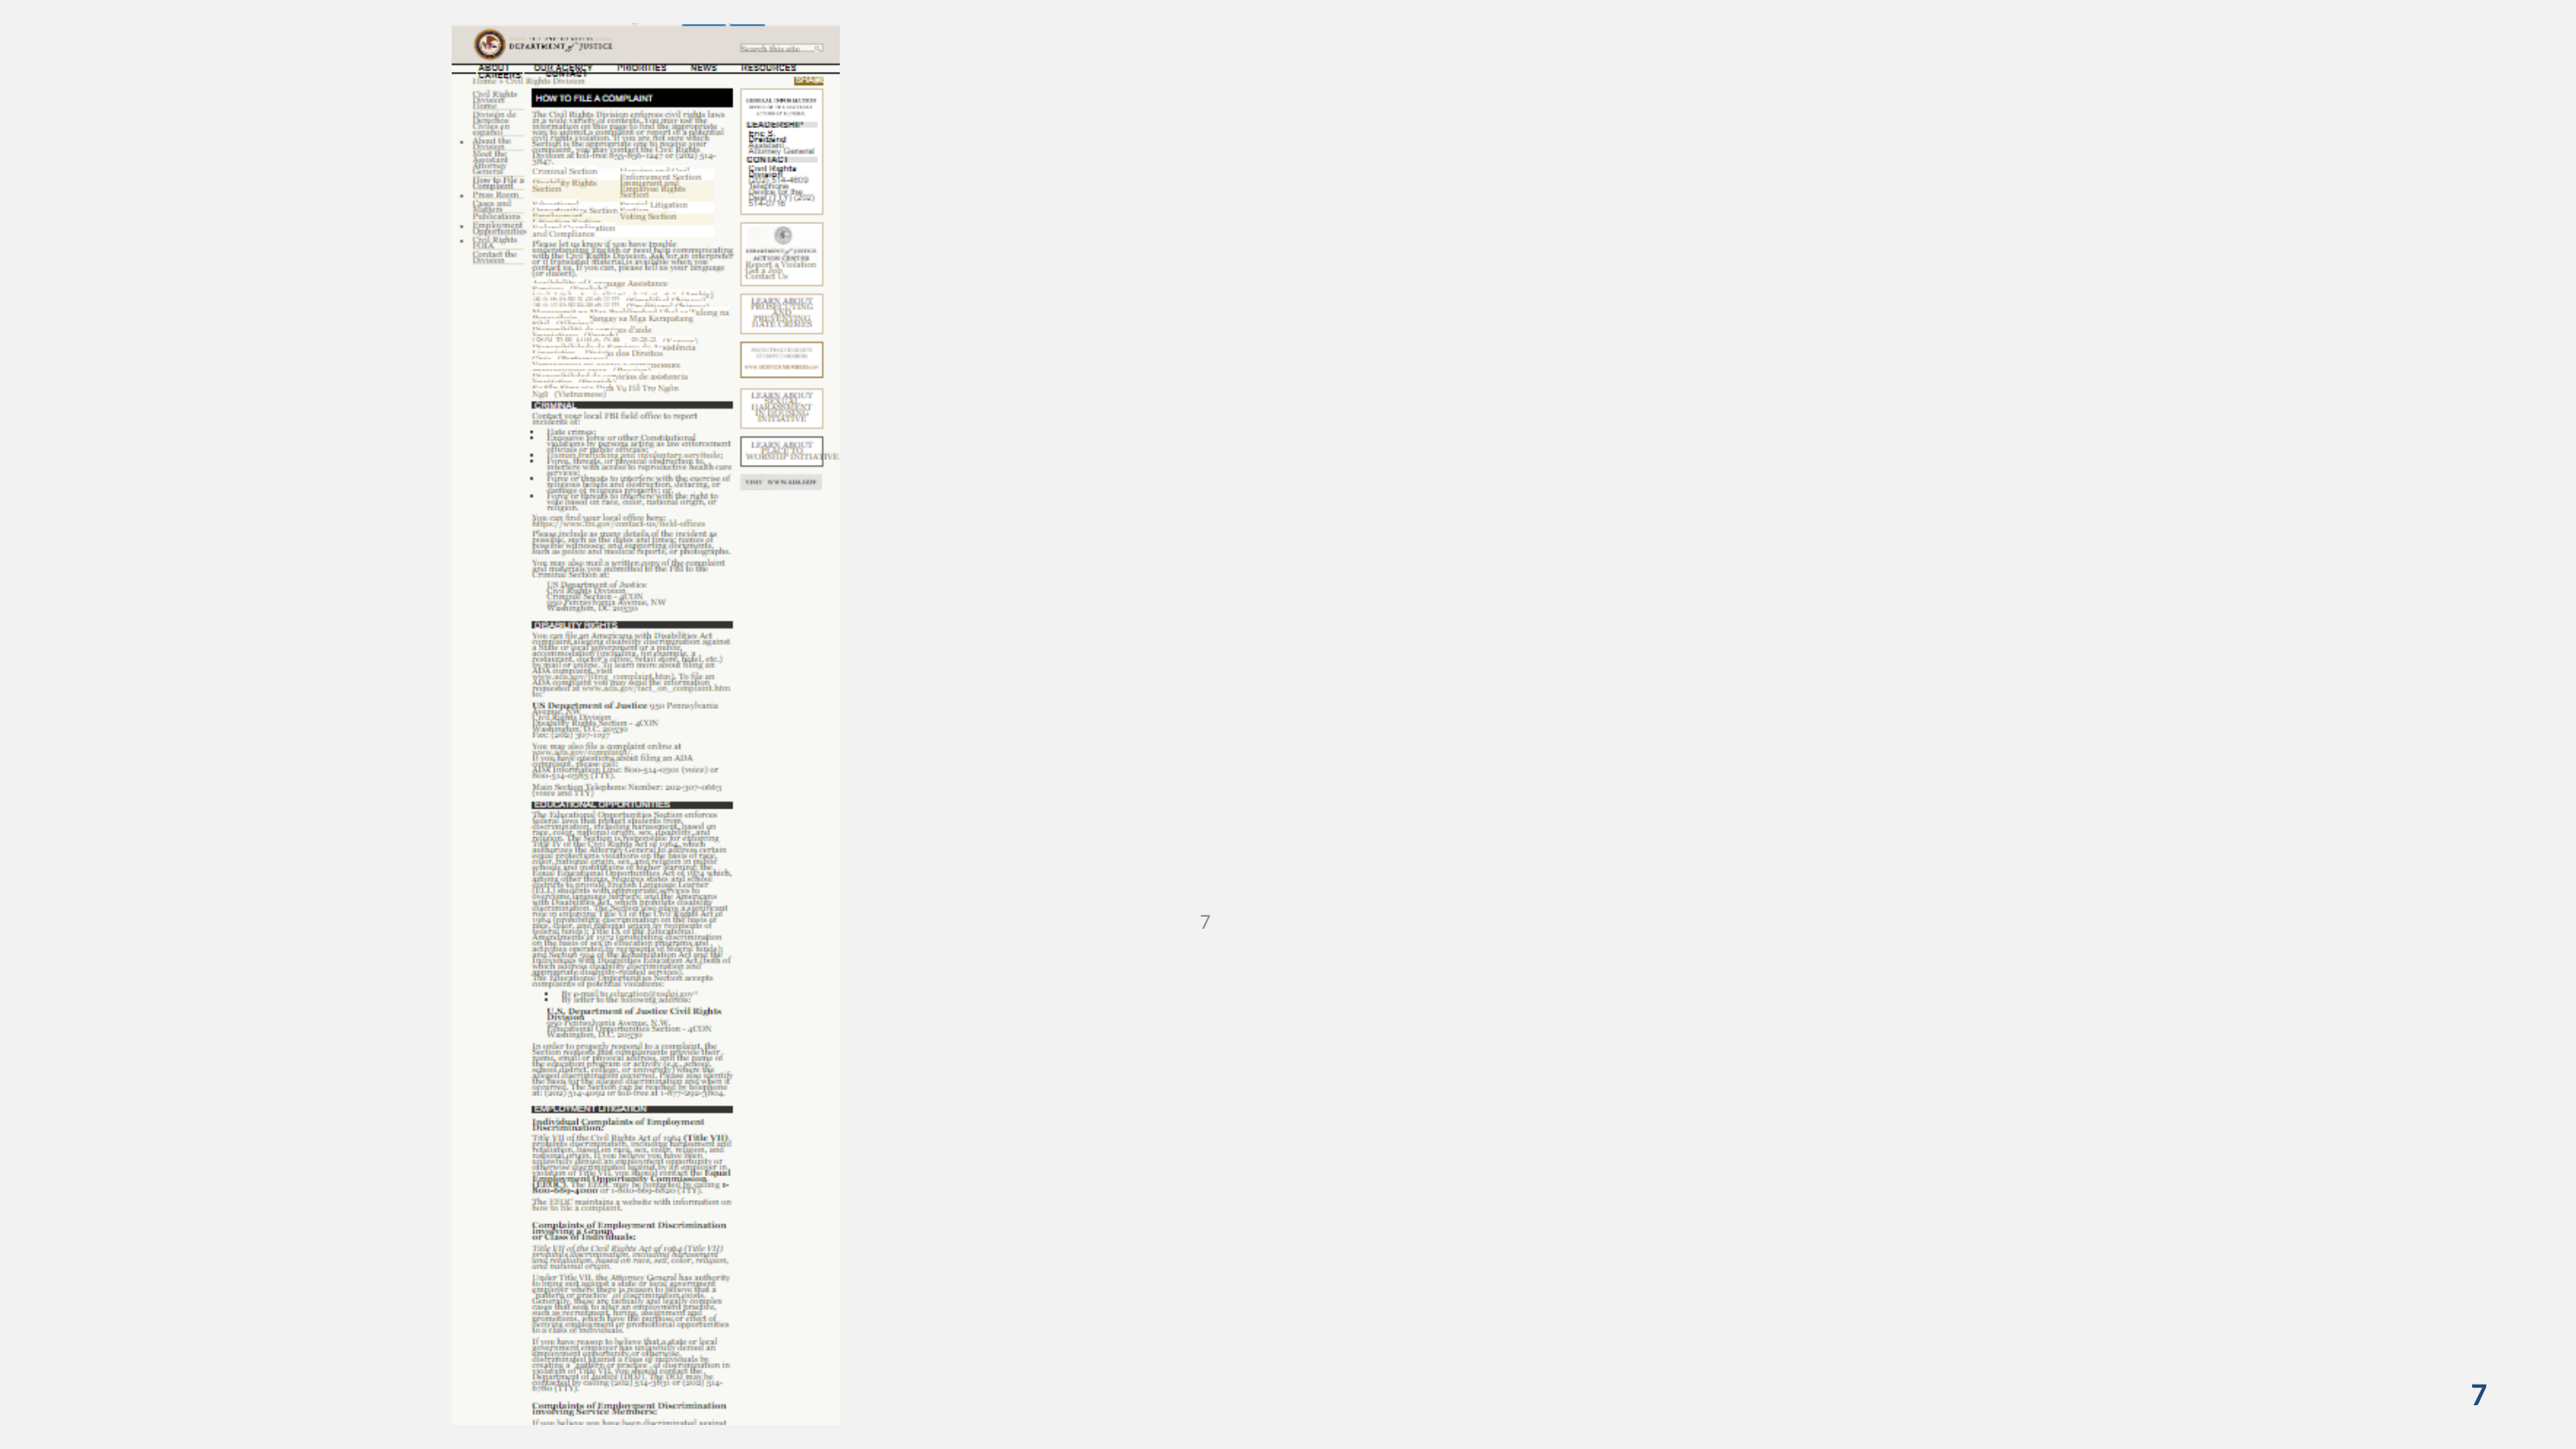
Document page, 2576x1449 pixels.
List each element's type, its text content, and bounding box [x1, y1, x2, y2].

slide_number 7 [922, 894, 1224, 947]
picture [452, 23, 840, 1425]
text_box 7 [2458, 1367, 2576, 1419]
